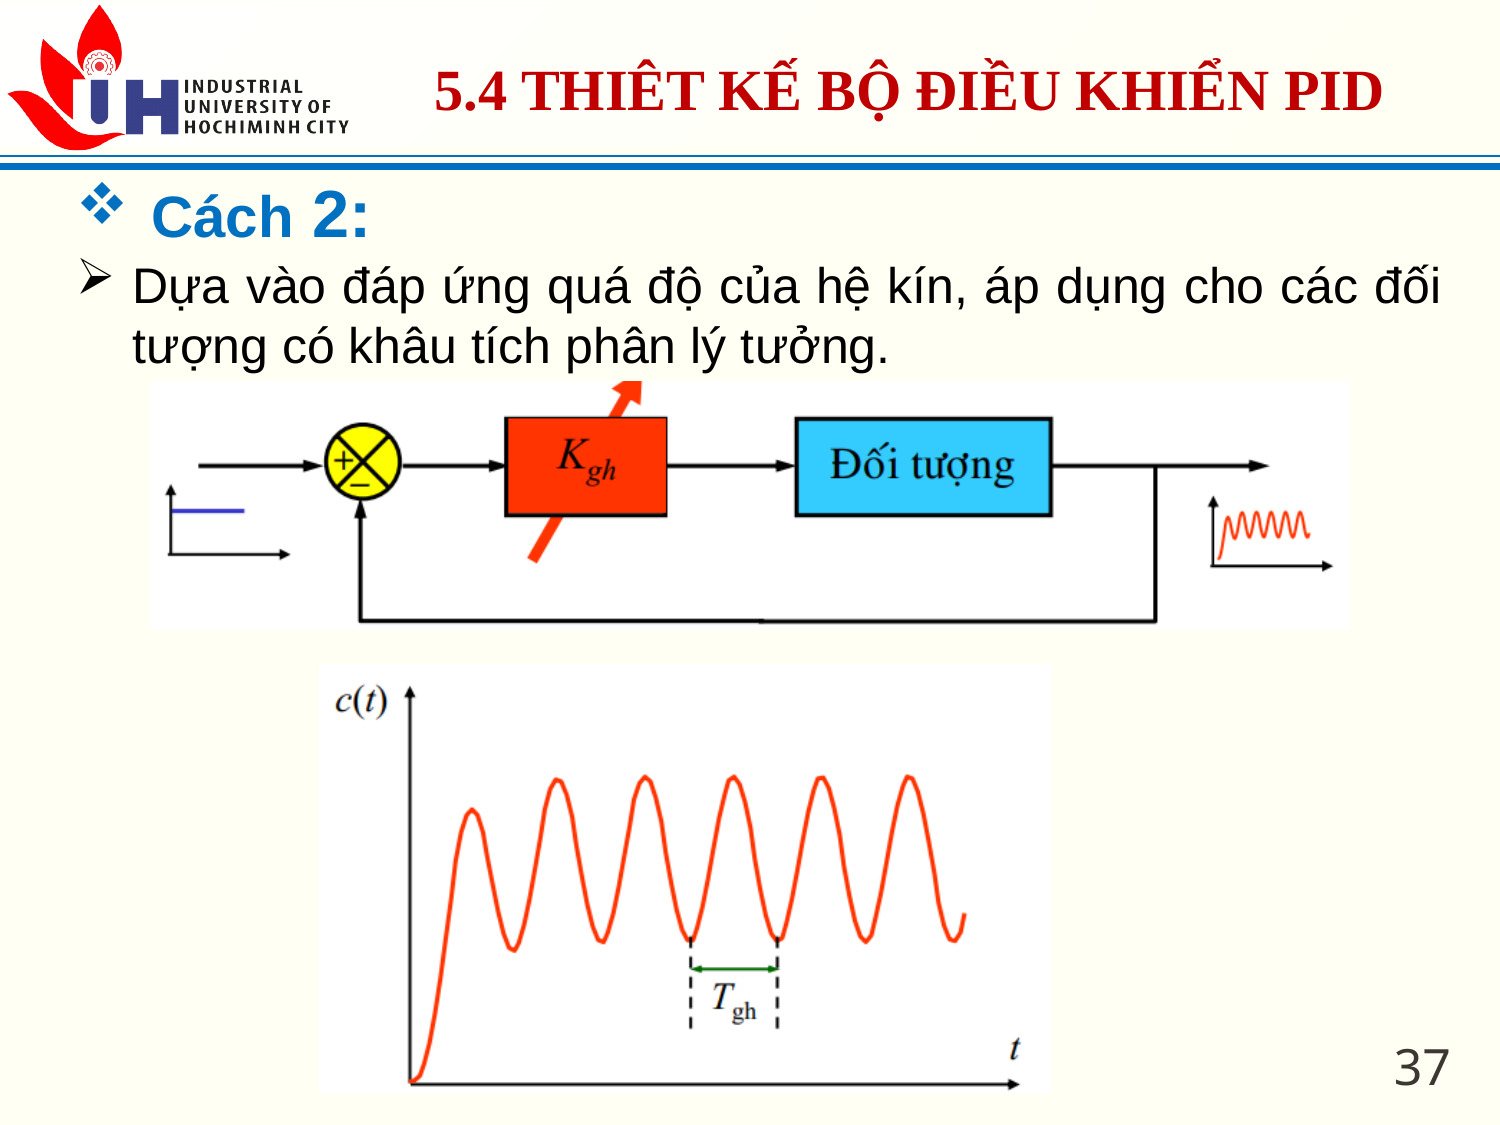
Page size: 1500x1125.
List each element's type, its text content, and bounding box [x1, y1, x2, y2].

picture [319, 664, 1051, 1094]
slide_number 37 [1225, 1039, 1451, 1100]
text_box 5.4 THIÊT KẾ BỘ ĐIỀU KHIỂN PID [297, 25, 1500, 158]
picture [150, 381, 1350, 630]
text_box Cách 2: [61, 163, 1458, 258]
picture [2, 0, 358, 154]
text_box Dựa vào đáp ứng quá độ của hệ kín, áp dụng cho các đối tượng có khâu tích phân lý tưởng. [61, 258, 1458, 381]
